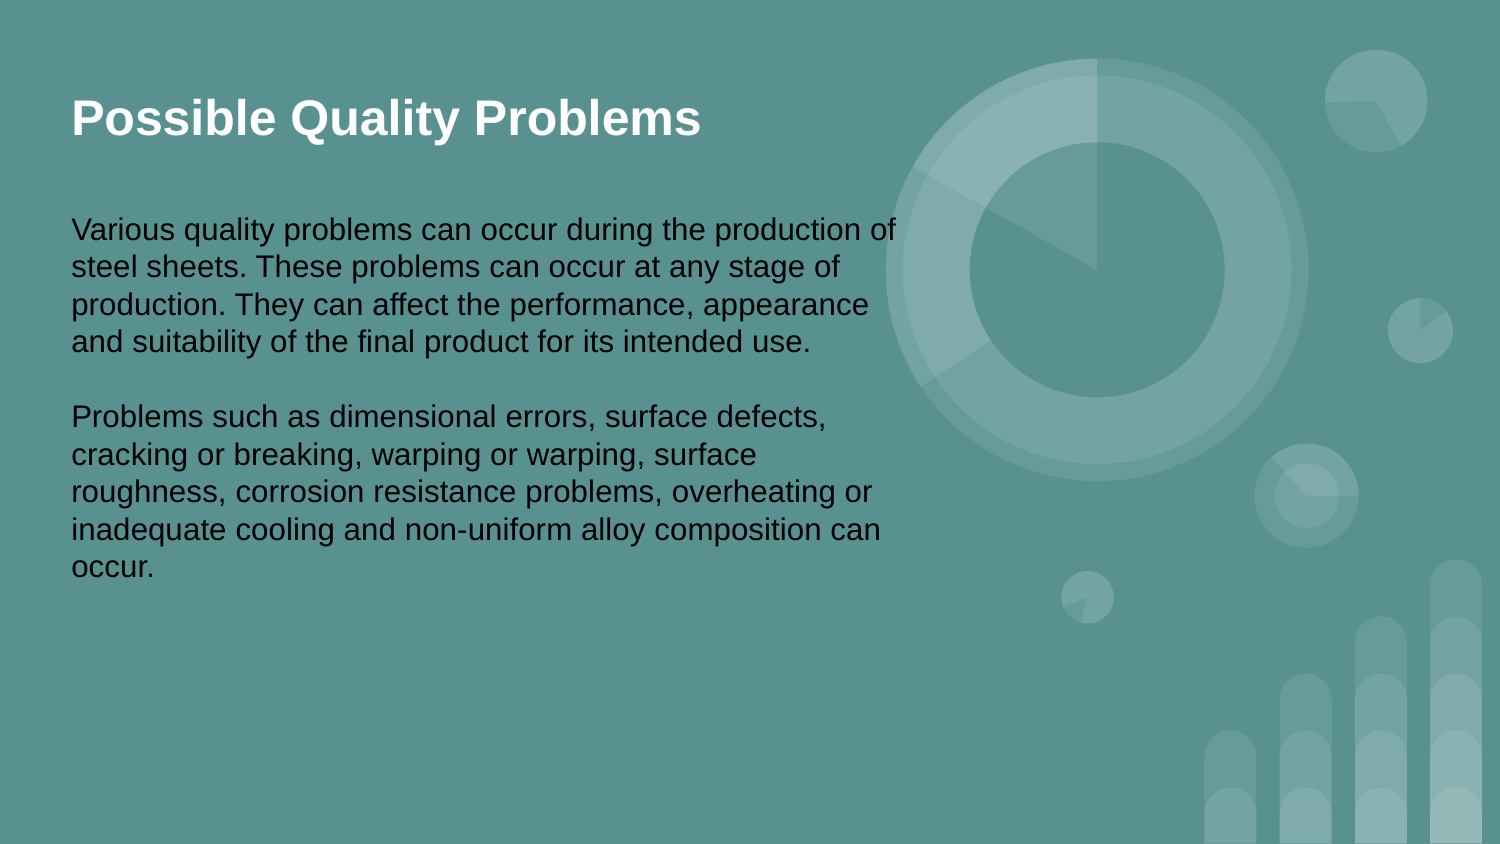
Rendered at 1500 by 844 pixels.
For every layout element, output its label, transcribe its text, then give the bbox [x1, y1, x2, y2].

subtitle Possible Quality Problems [56, 70, 812, 194]
text_box Various quality problems can occur during the production of steel sheets. These problems can occur at any stage of production. They can affect the performance, appearance and suitability of the final product for its intended use. Problems such as dimensional errors, surface defects, cracking or breaking, warping or warping, surface roughness, corrosion resistance problems, overheating or inadequate cooling and non-uniform alloy composition can occur. [56, 194, 928, 599]
